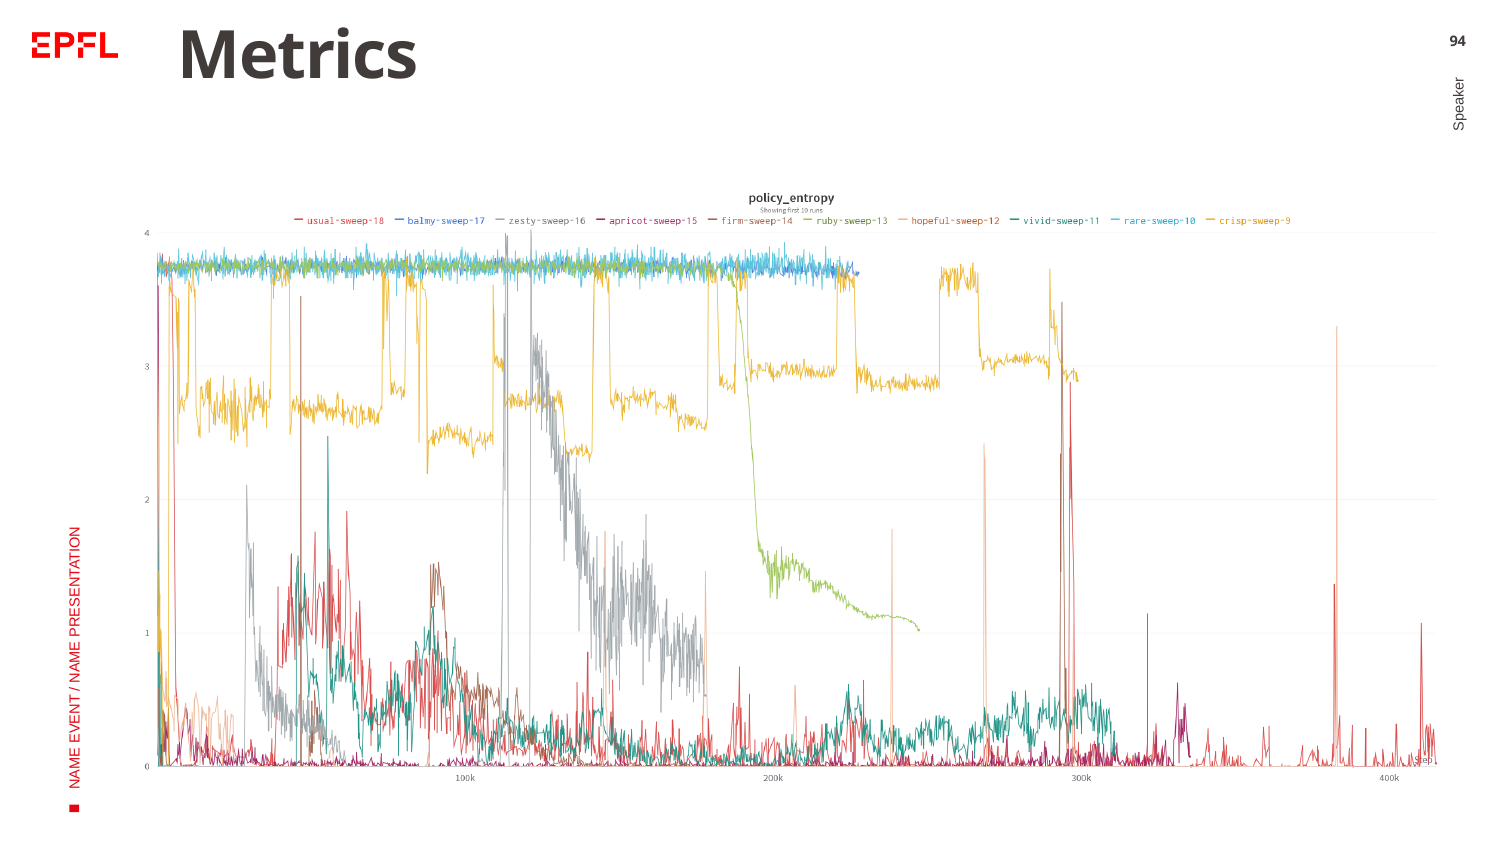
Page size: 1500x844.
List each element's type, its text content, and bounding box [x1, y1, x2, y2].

picture [135, 185, 1452, 789]
picture [21, 21, 129, 69]
slide_number 94 [1415, 32, 1500, 59]
title Metrics [148, 21, 750, 185]
slide_number NAME EVENT / NAME PRESENTATION [0, 256, 149, 805]
footer Speaker [1415, 59, 1500, 641]
